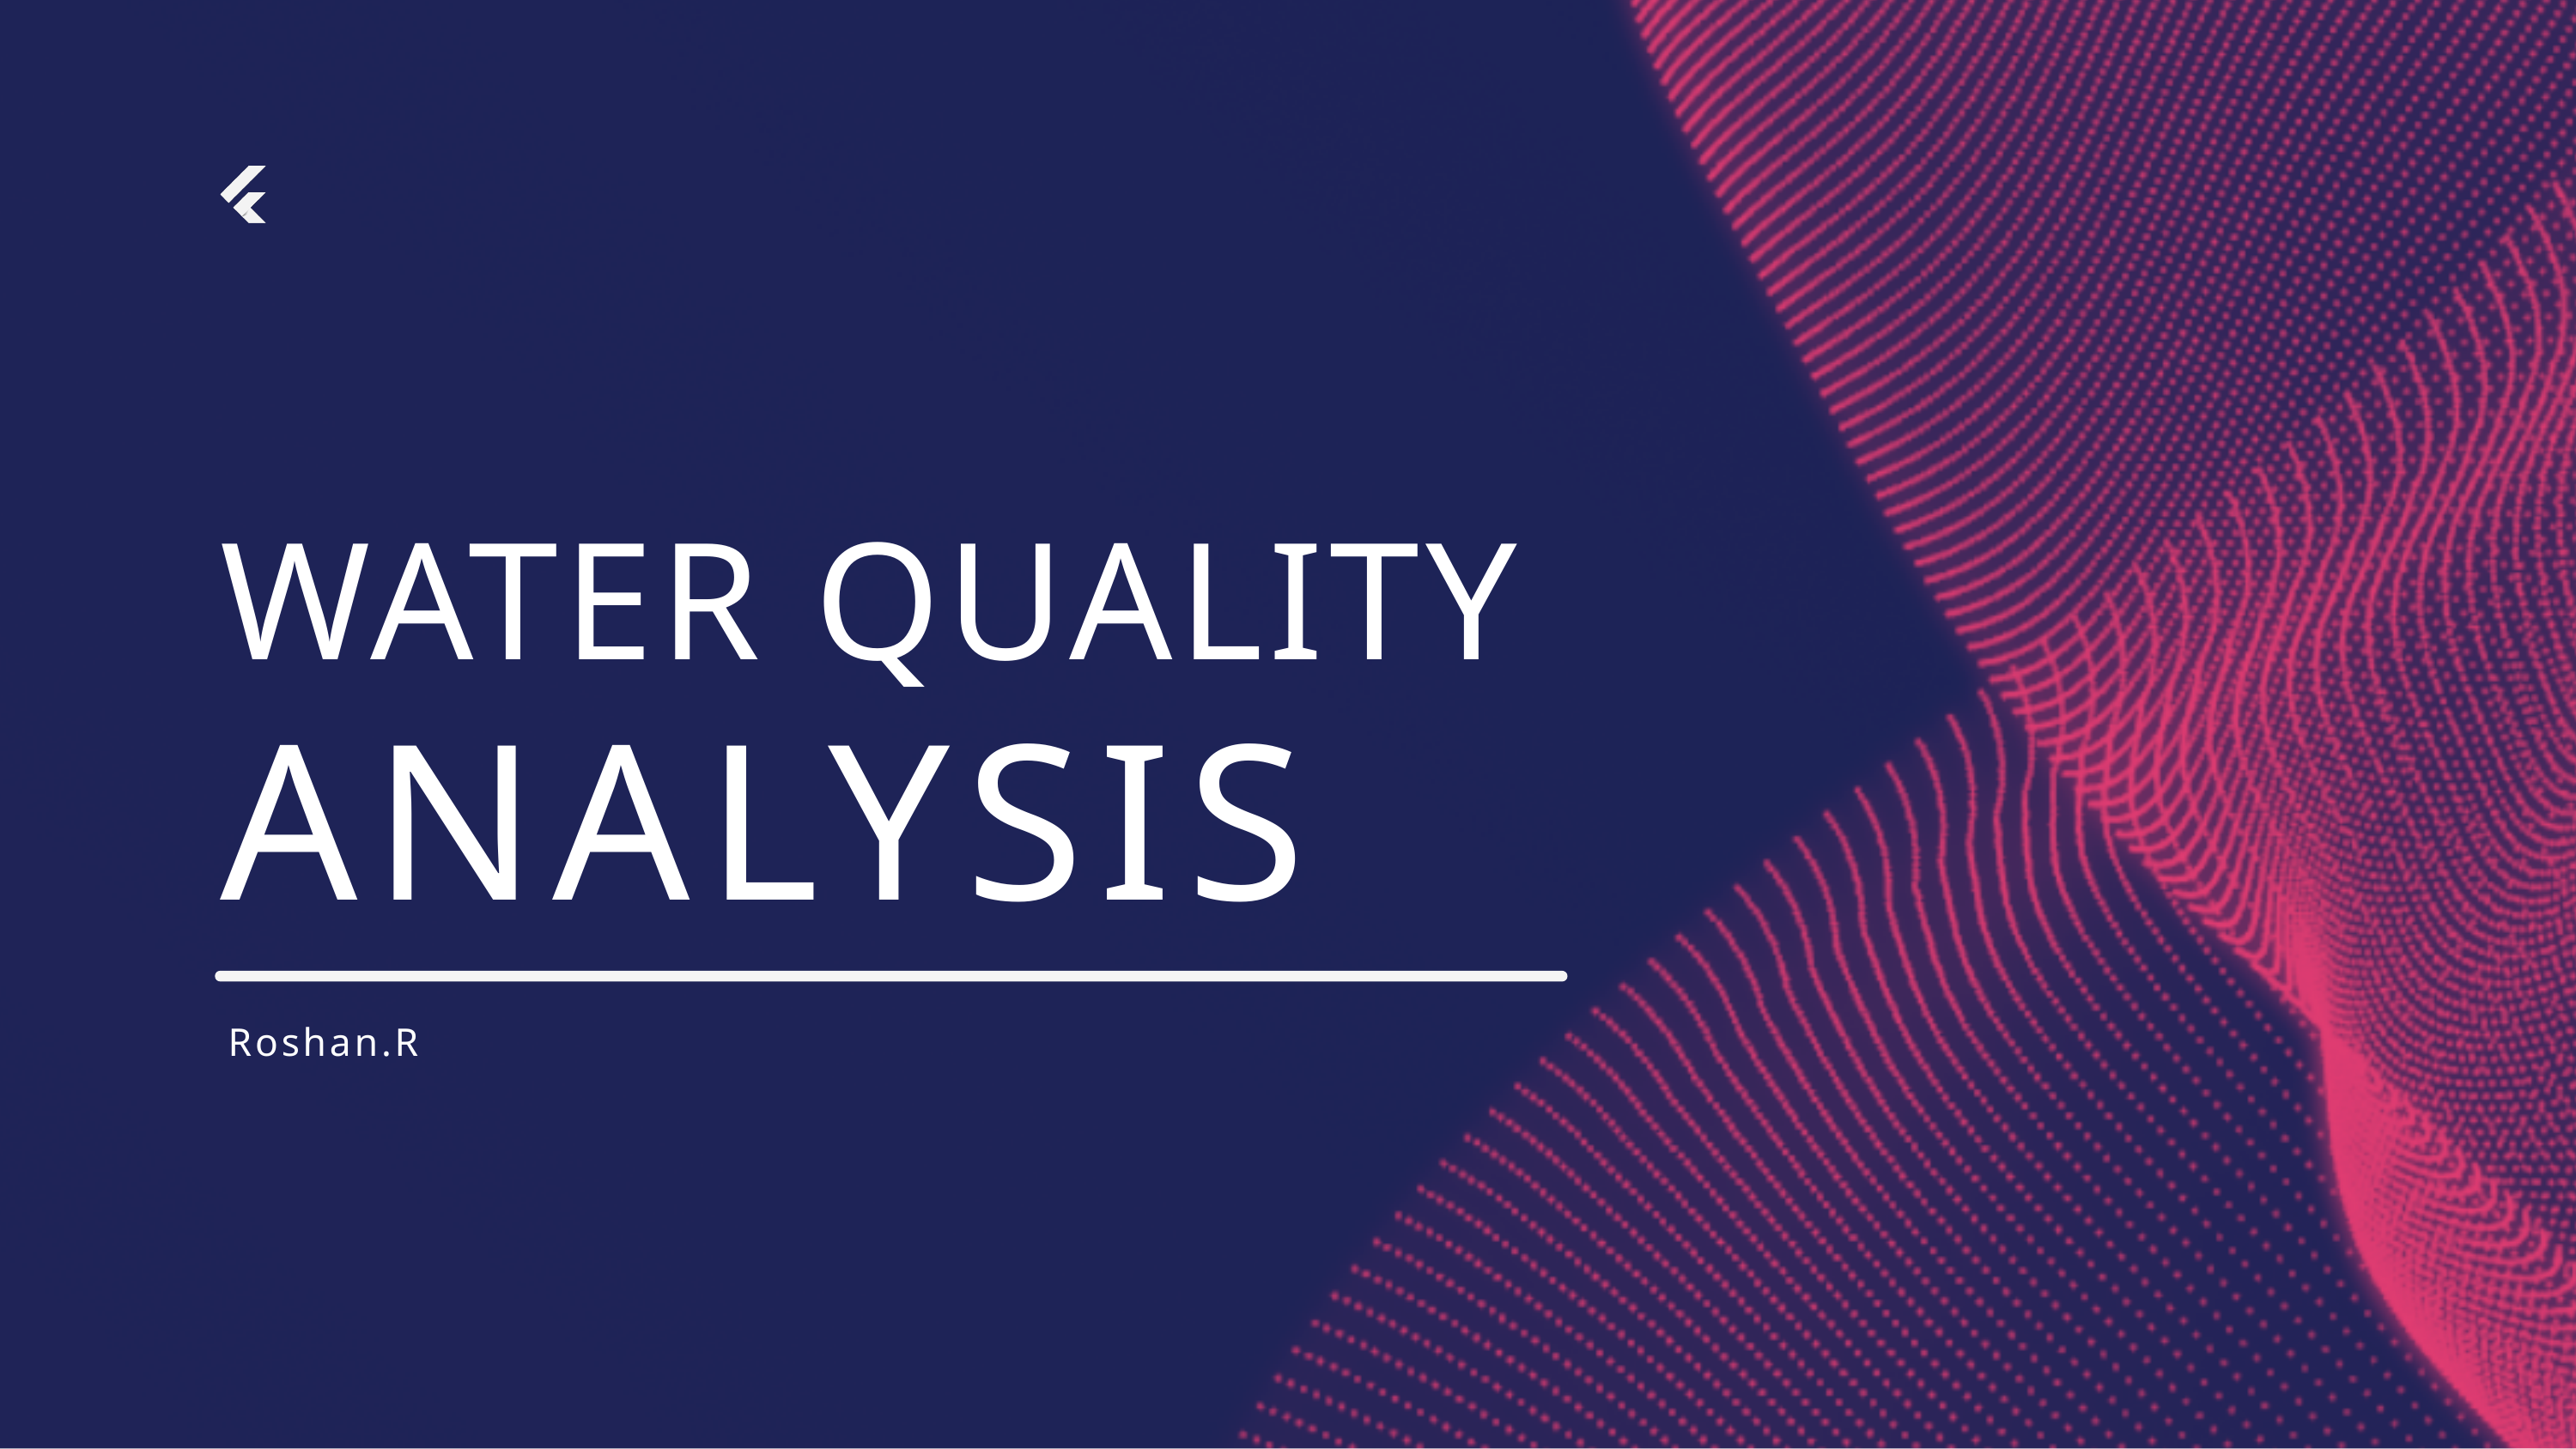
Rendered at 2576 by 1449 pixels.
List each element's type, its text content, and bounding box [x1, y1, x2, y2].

text_box [220, 166, 266, 223]
text_box [0, 0, 2576, 1449]
text_box Roshan.R [228, 1022, 951, 1064]
text_box ANALYSIS [220, 706, 1682, 943]
text_box WATER QUALITY [220, 513, 2042, 692]
